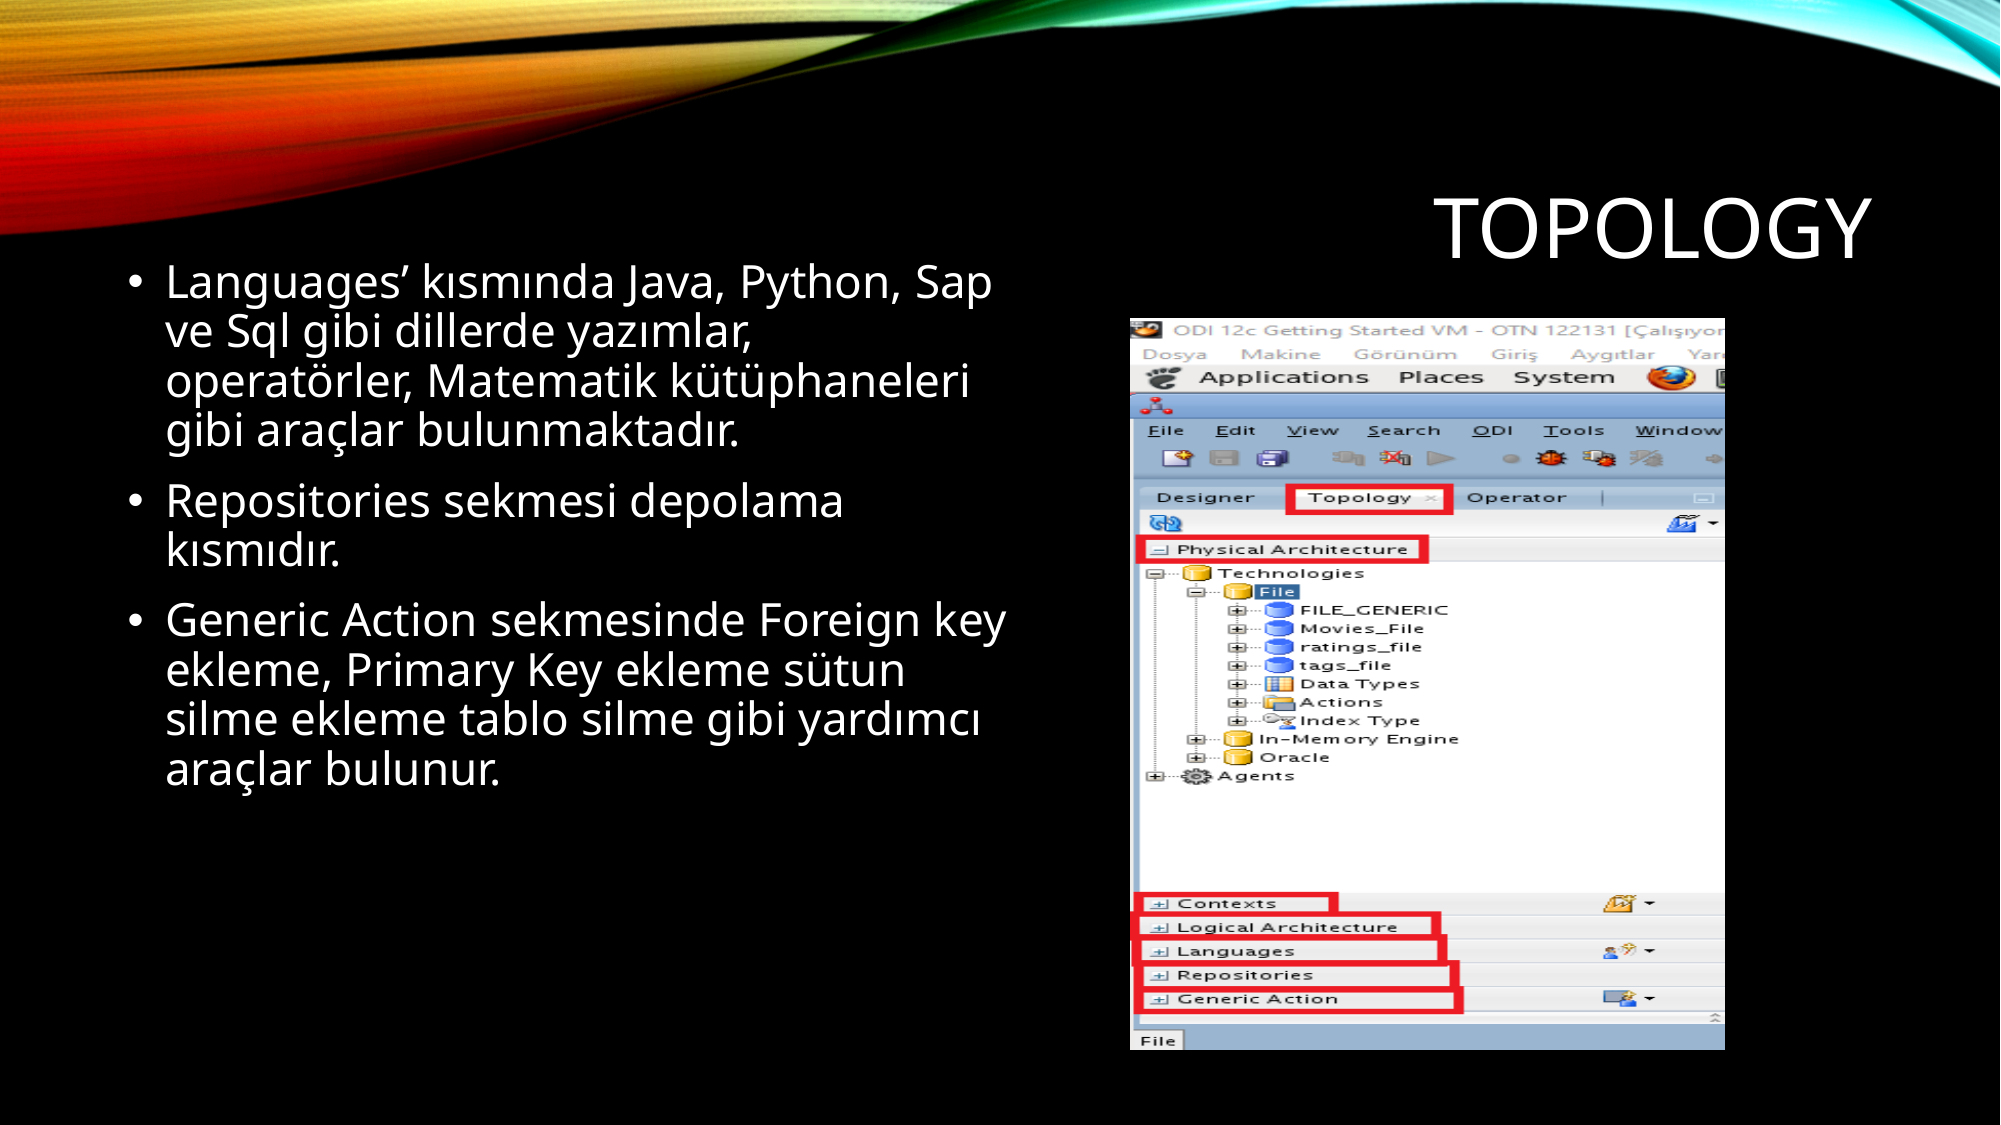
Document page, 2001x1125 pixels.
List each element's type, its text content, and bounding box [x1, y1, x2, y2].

title Topology [474, 125, 1888, 338]
list Languages’ kısmında Java, Python, Sap ve Sql gibi dillerde yazımlar, operatörler, Matematik kütüphaneleri gibi araçlar bulunmaktadır. Repositories sekmesi depolama kısmıdır. Generic Action sekmesinde Foreign key ekleme, Primary Key ekleme sütun silme ekleme tablo silme gibi yardımcı araçlar bulunur. [112, 251, 1030, 1125]
picture [0, 0, 2000, 237]
picture [1130, 318, 1725, 1050]
